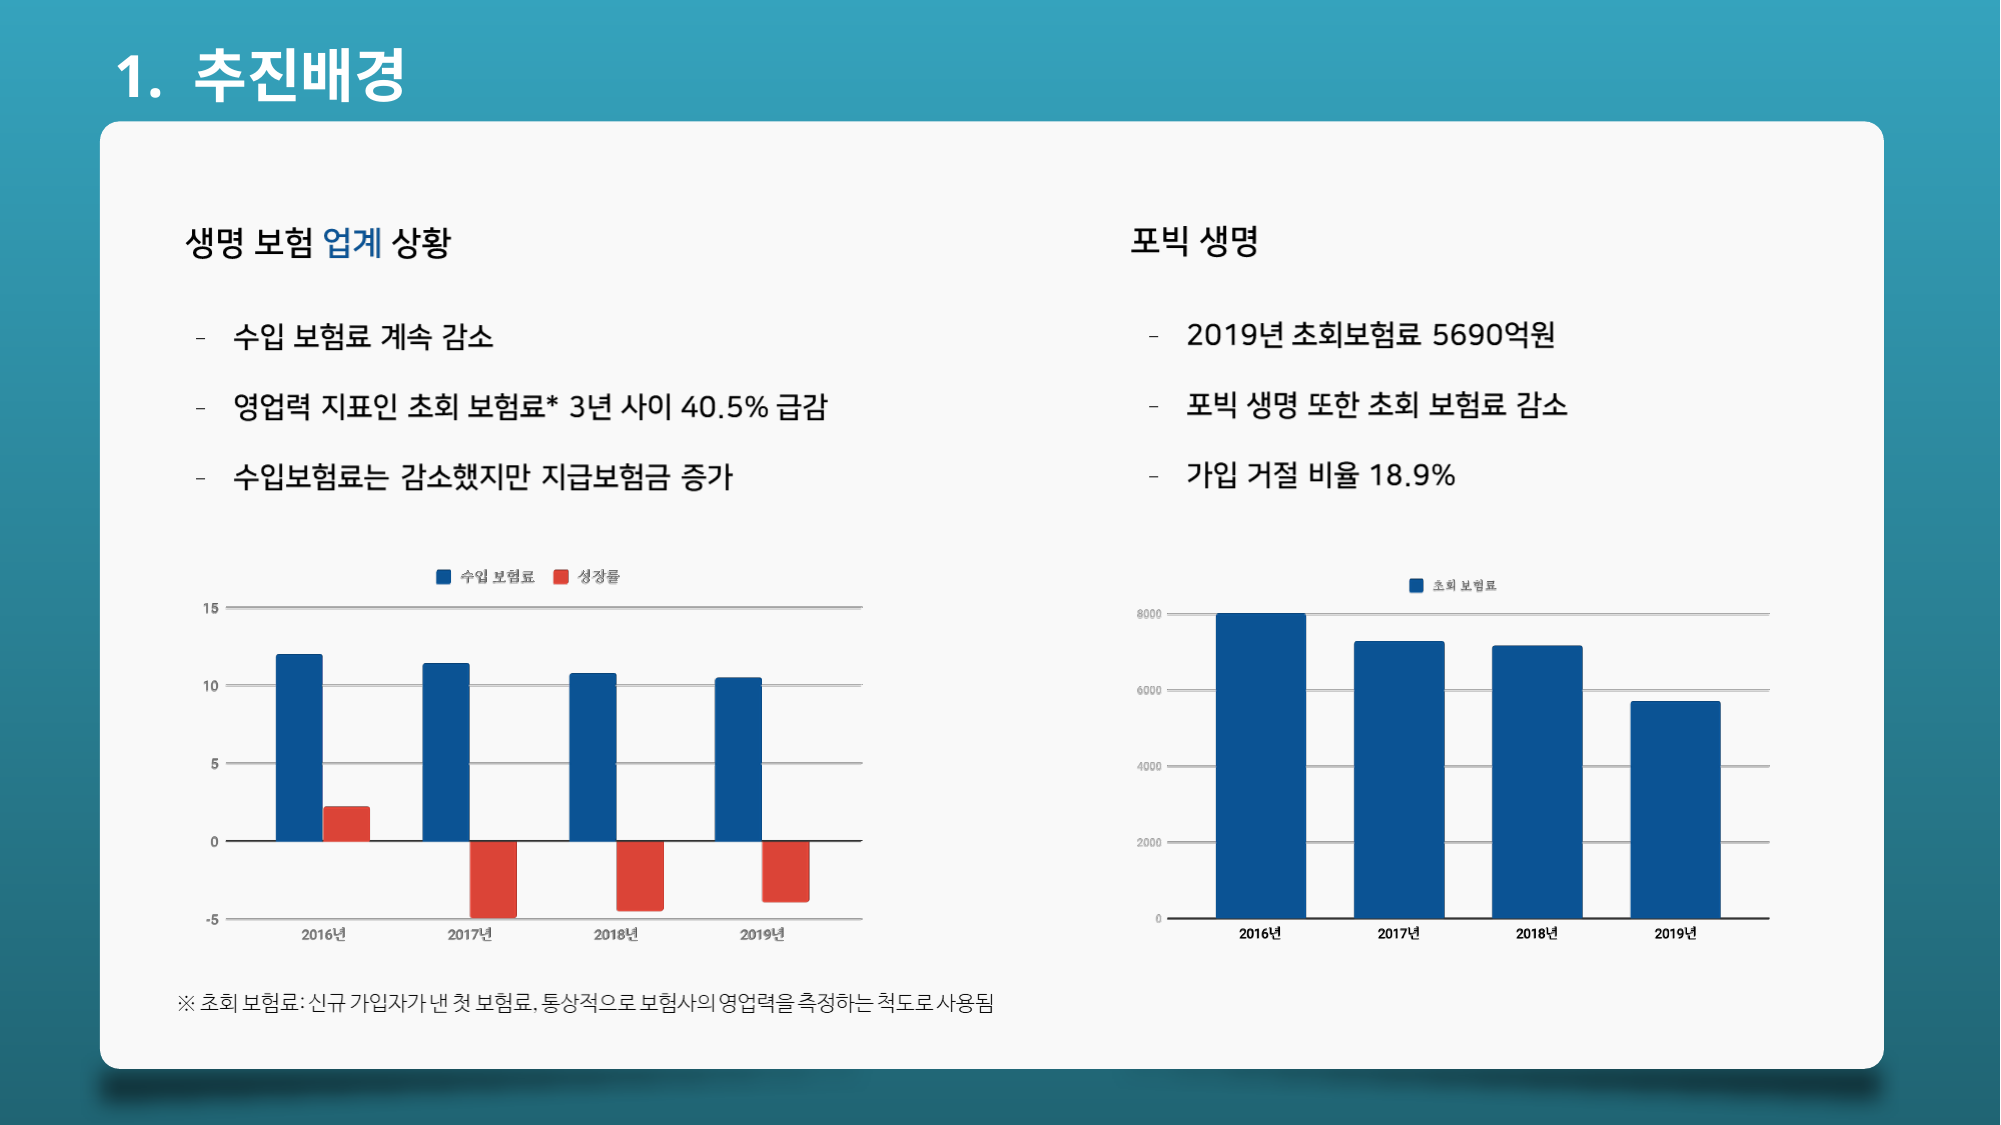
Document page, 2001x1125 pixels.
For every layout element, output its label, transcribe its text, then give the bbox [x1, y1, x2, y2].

picture [164, 209, 1836, 1033]
text_box 1. 추진배경 [100, 31, 1229, 117]
